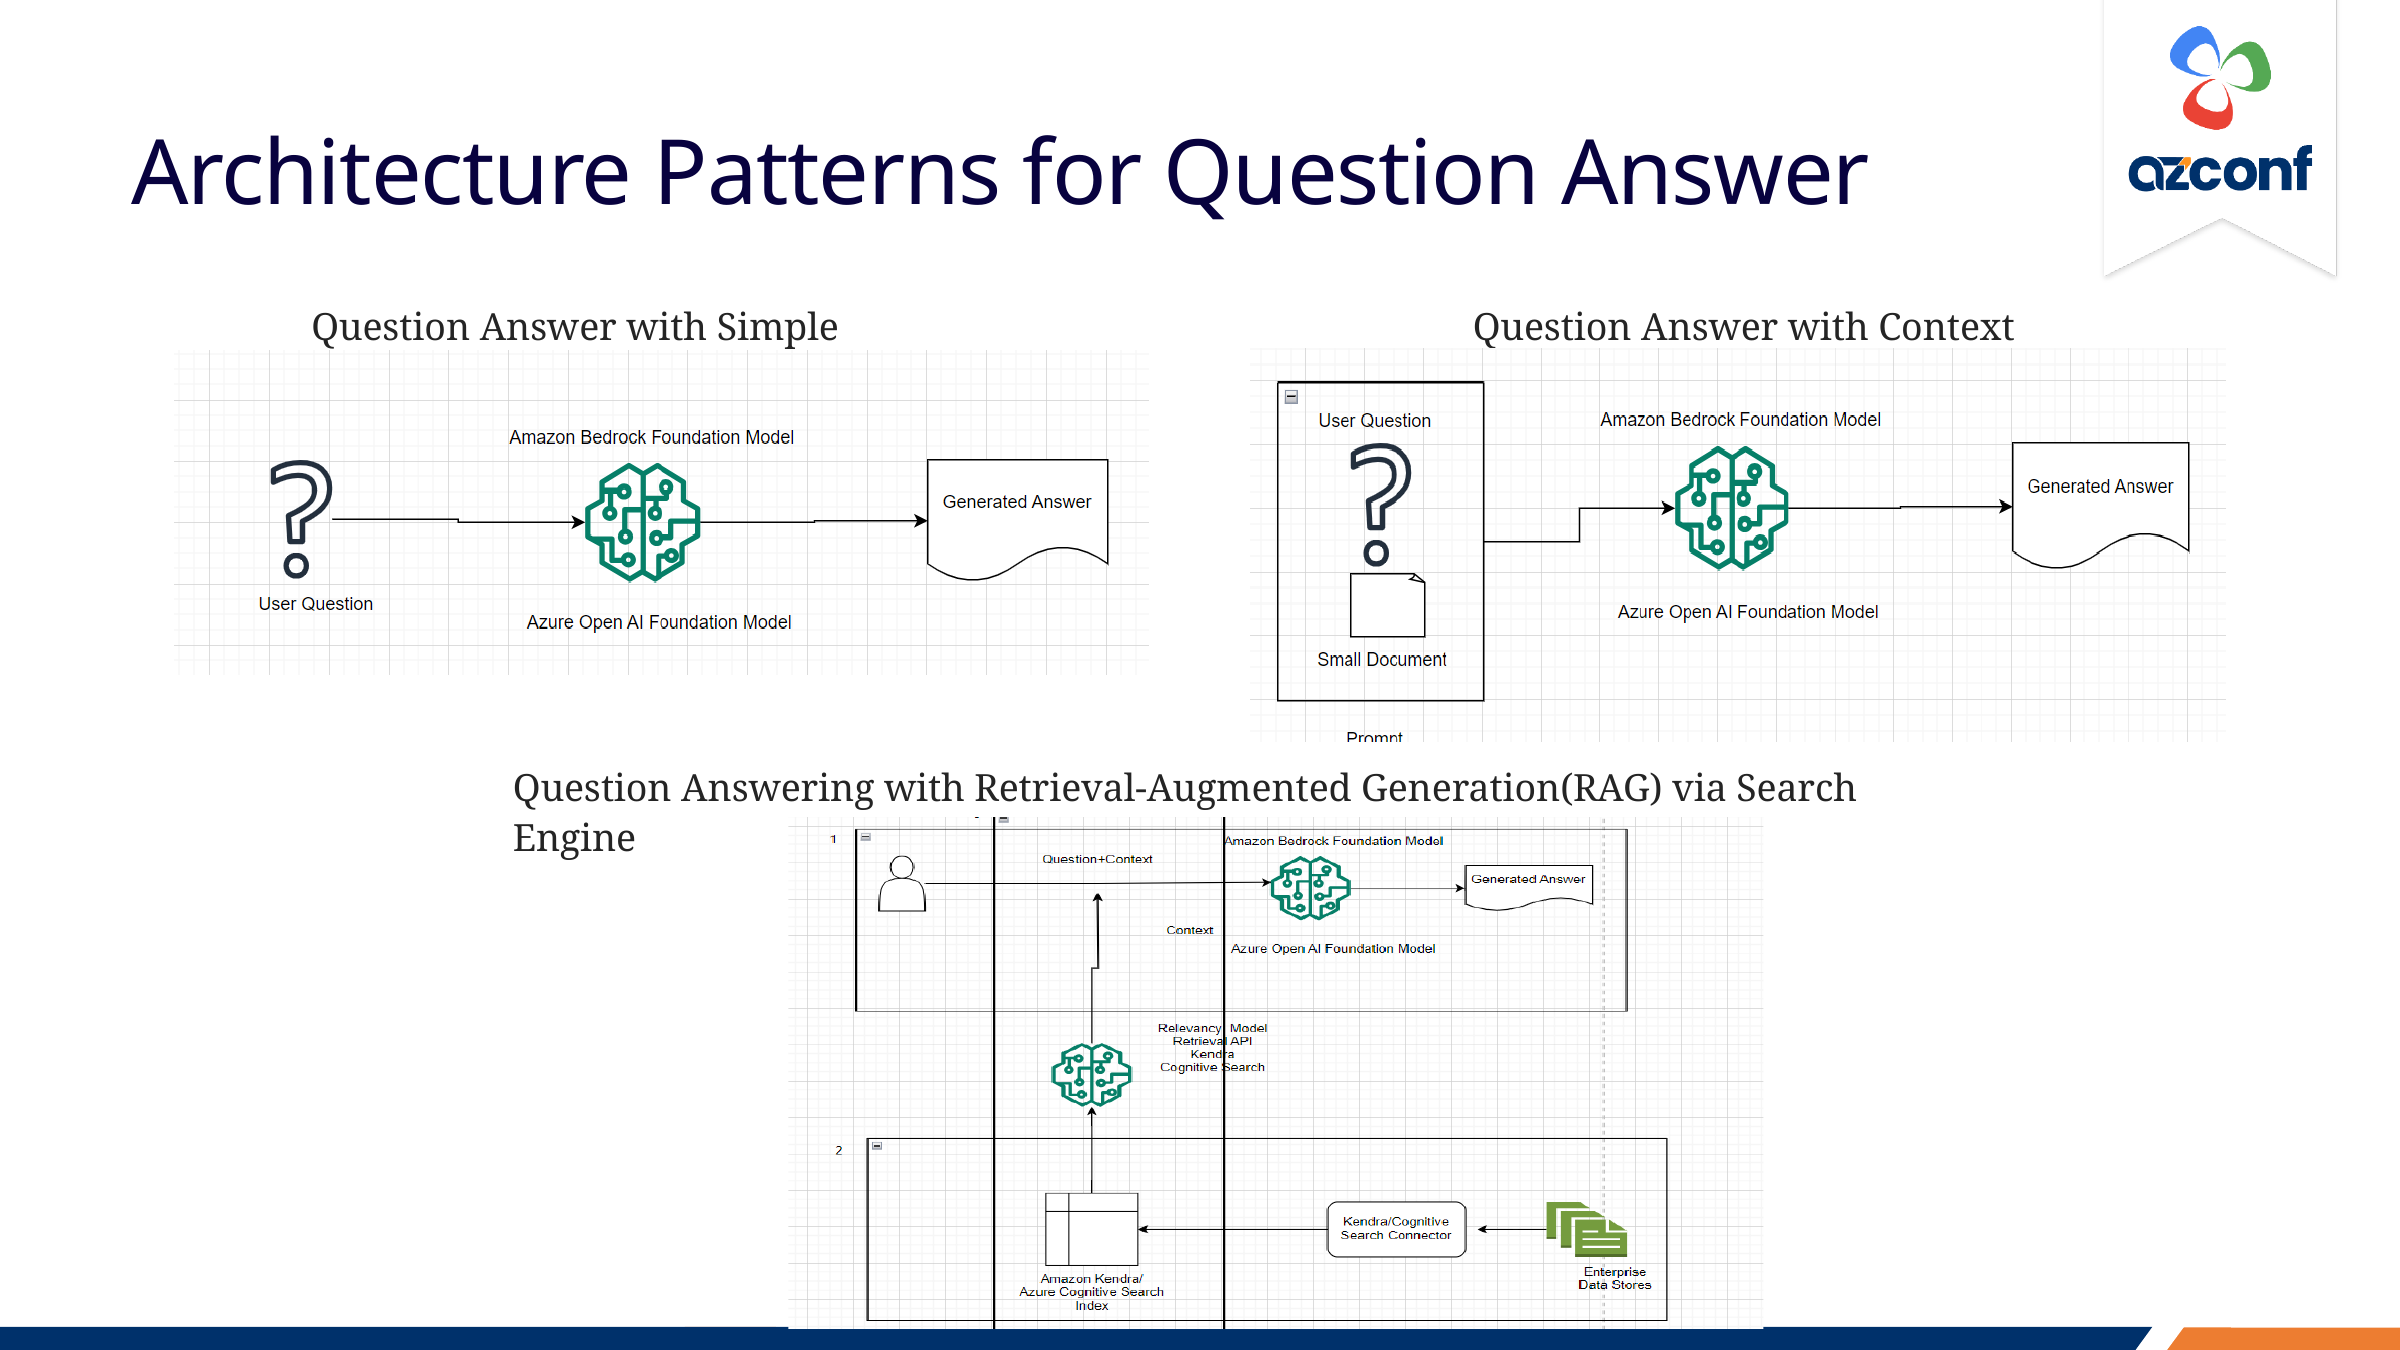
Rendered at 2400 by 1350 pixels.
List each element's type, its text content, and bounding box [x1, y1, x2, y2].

picture [173, 350, 1150, 676]
text_box Question Answering with Retrieval-Augmented Generation(RAG) via Search Engine [498, 751, 1927, 866]
list Question Answer with Simple Prompt [311, 303, 981, 349]
picture [2095, 0, 2345, 288]
picture [788, 817, 1764, 1329]
text_box Question Answer with Context [1473, 303, 2381, 349]
title Architecture Patterns for Question Answer [131, 125, 1993, 224]
picture [1250, 348, 2227, 742]
